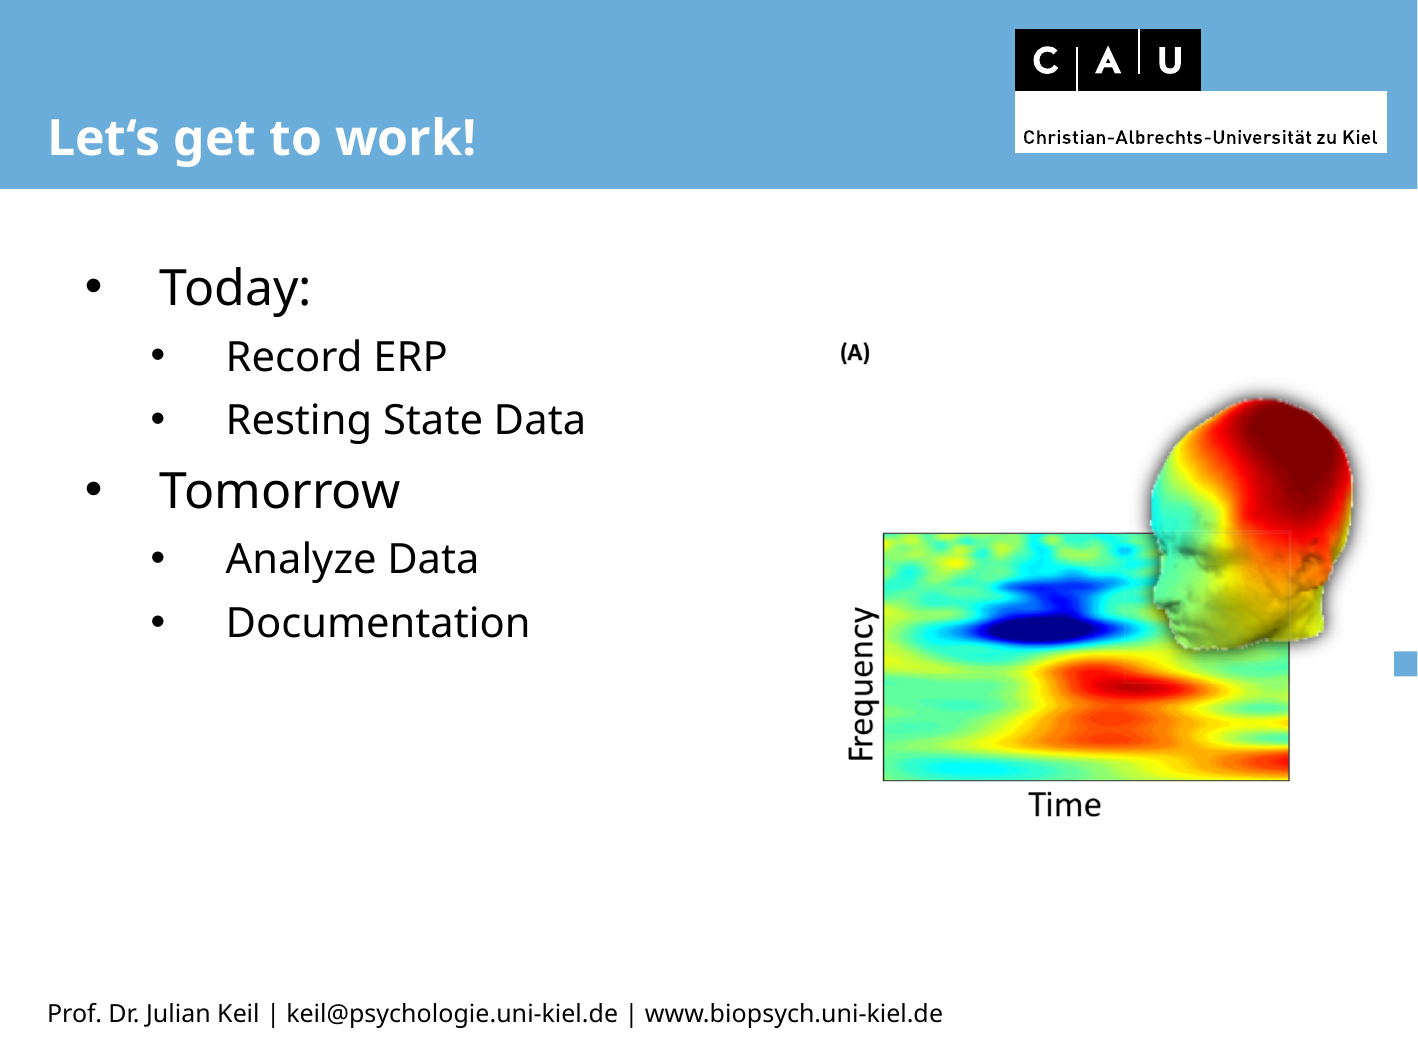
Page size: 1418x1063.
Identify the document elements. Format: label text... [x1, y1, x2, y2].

text_box Today: Record ERP Resting State Data Tomorrow Analyze Data Documentation [70, 248, 815, 950]
picture [826, 283, 1395, 980]
text_box Prof. Dr. Julian Keil | keil@psychologie.uni-kiel.de | www.biopsych.uni-kiel.de [47, 979, 1370, 1027]
text_box Let‘s get to work! [47, 23, 981, 166]
